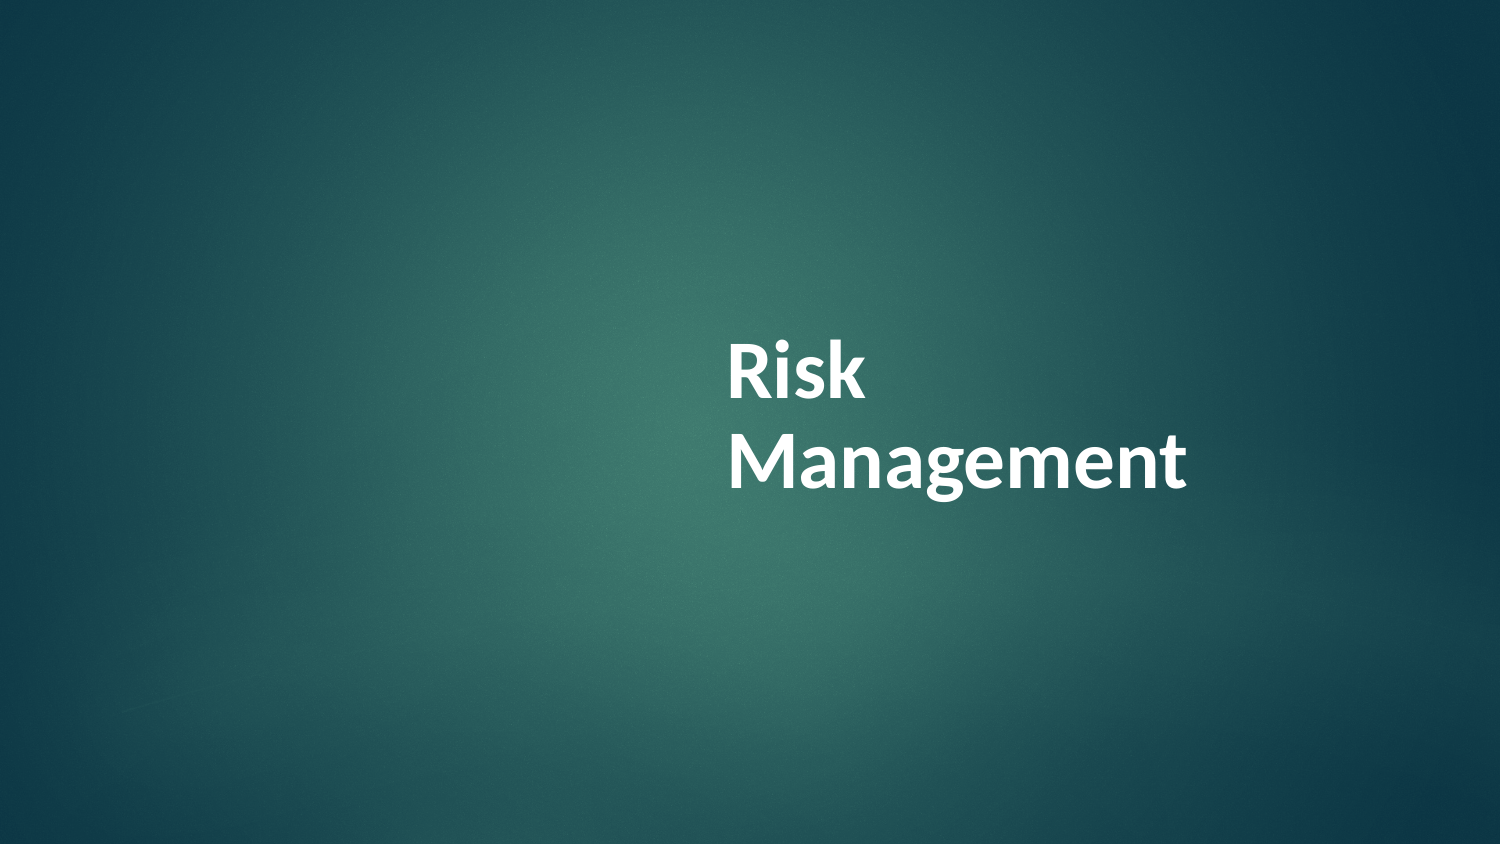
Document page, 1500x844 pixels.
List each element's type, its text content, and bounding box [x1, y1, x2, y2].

picture [0, 0, 1500, 844]
list Risk Management [644, 112, 1235, 722]
